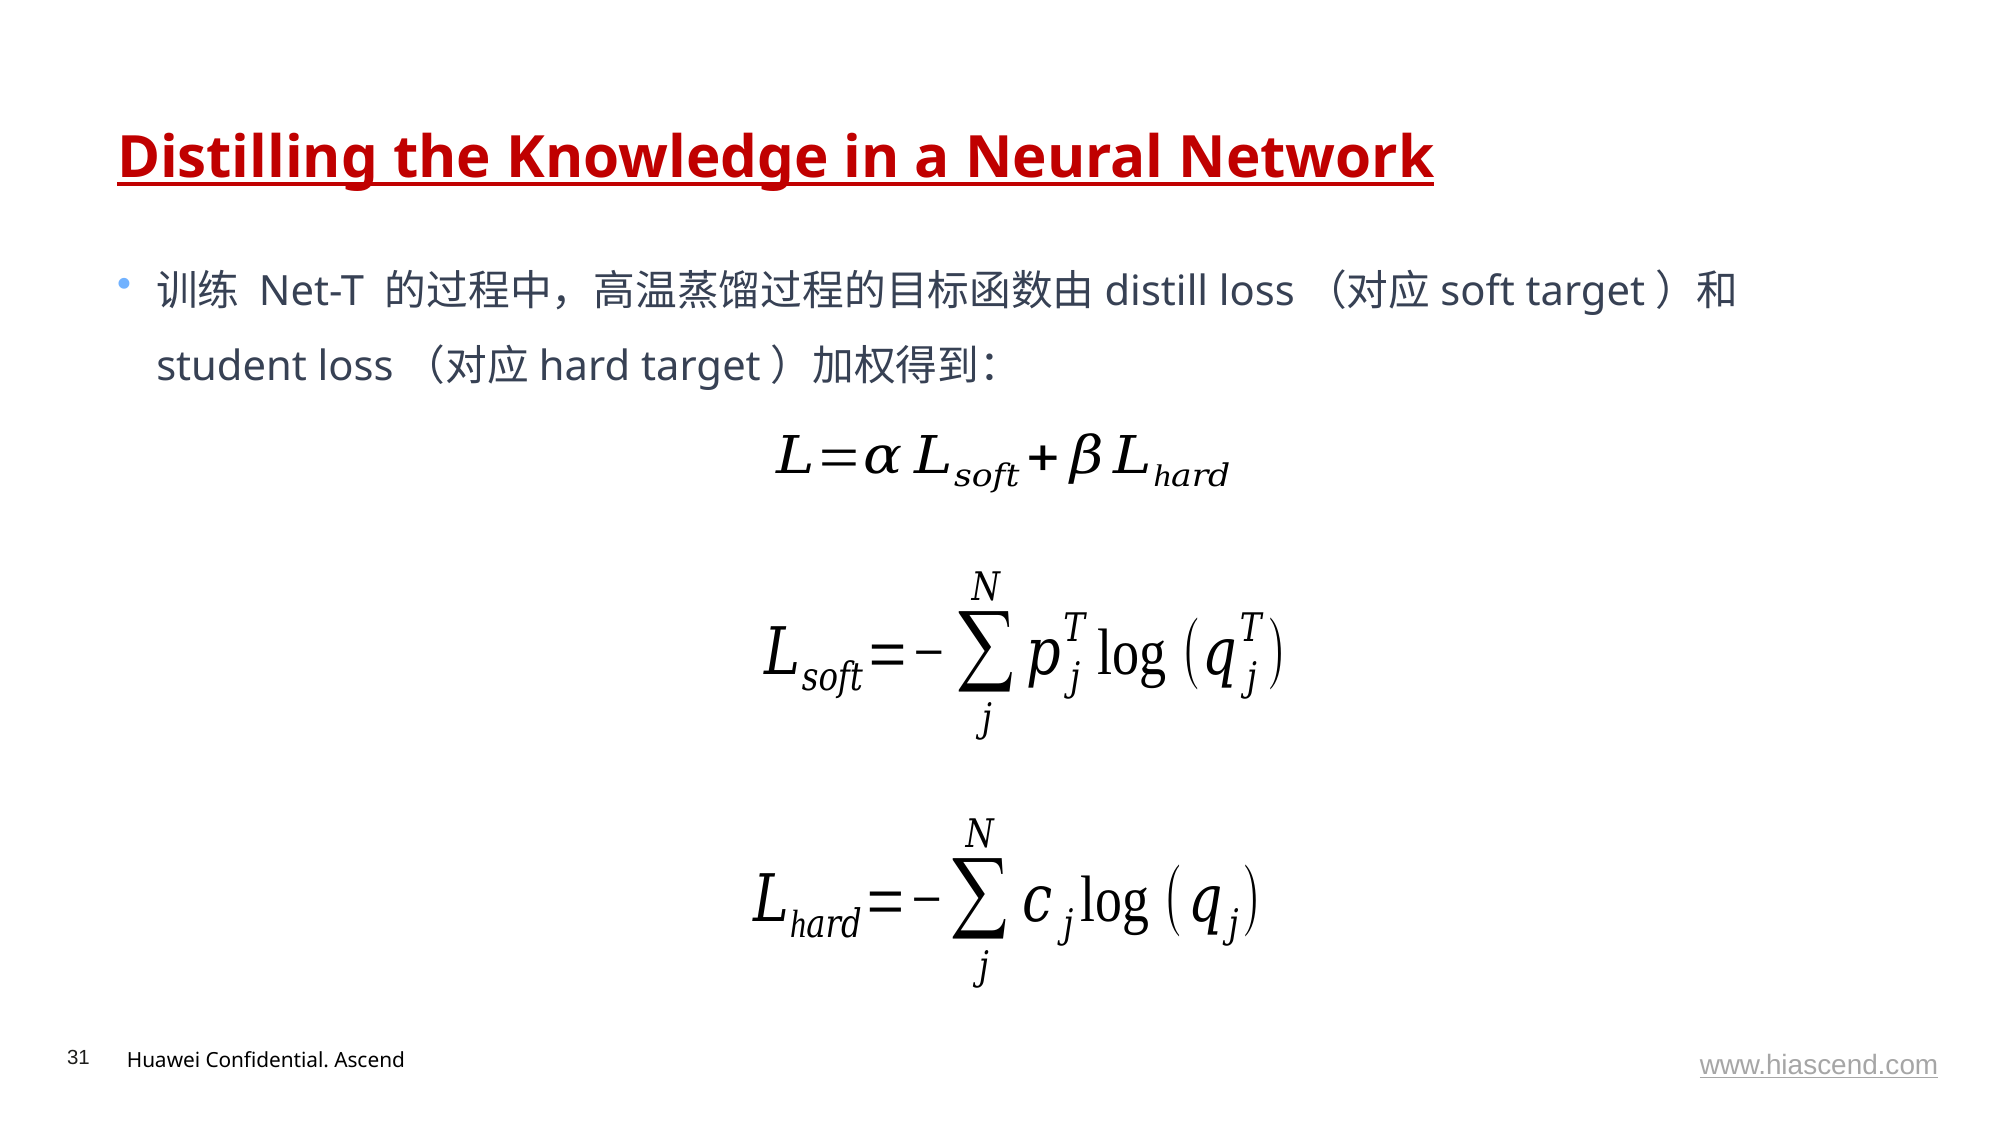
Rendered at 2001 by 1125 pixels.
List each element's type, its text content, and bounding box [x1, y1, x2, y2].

title Distilling the Knowledge in a Neural Network [102, 111, 1901, 209]
list 训练 Net-T 的过程中，高温蒸馏过程的目标函数由distill loss（对应soft target）和student loss（对应hard target）加权得到： [102, 231, 1901, 398]
